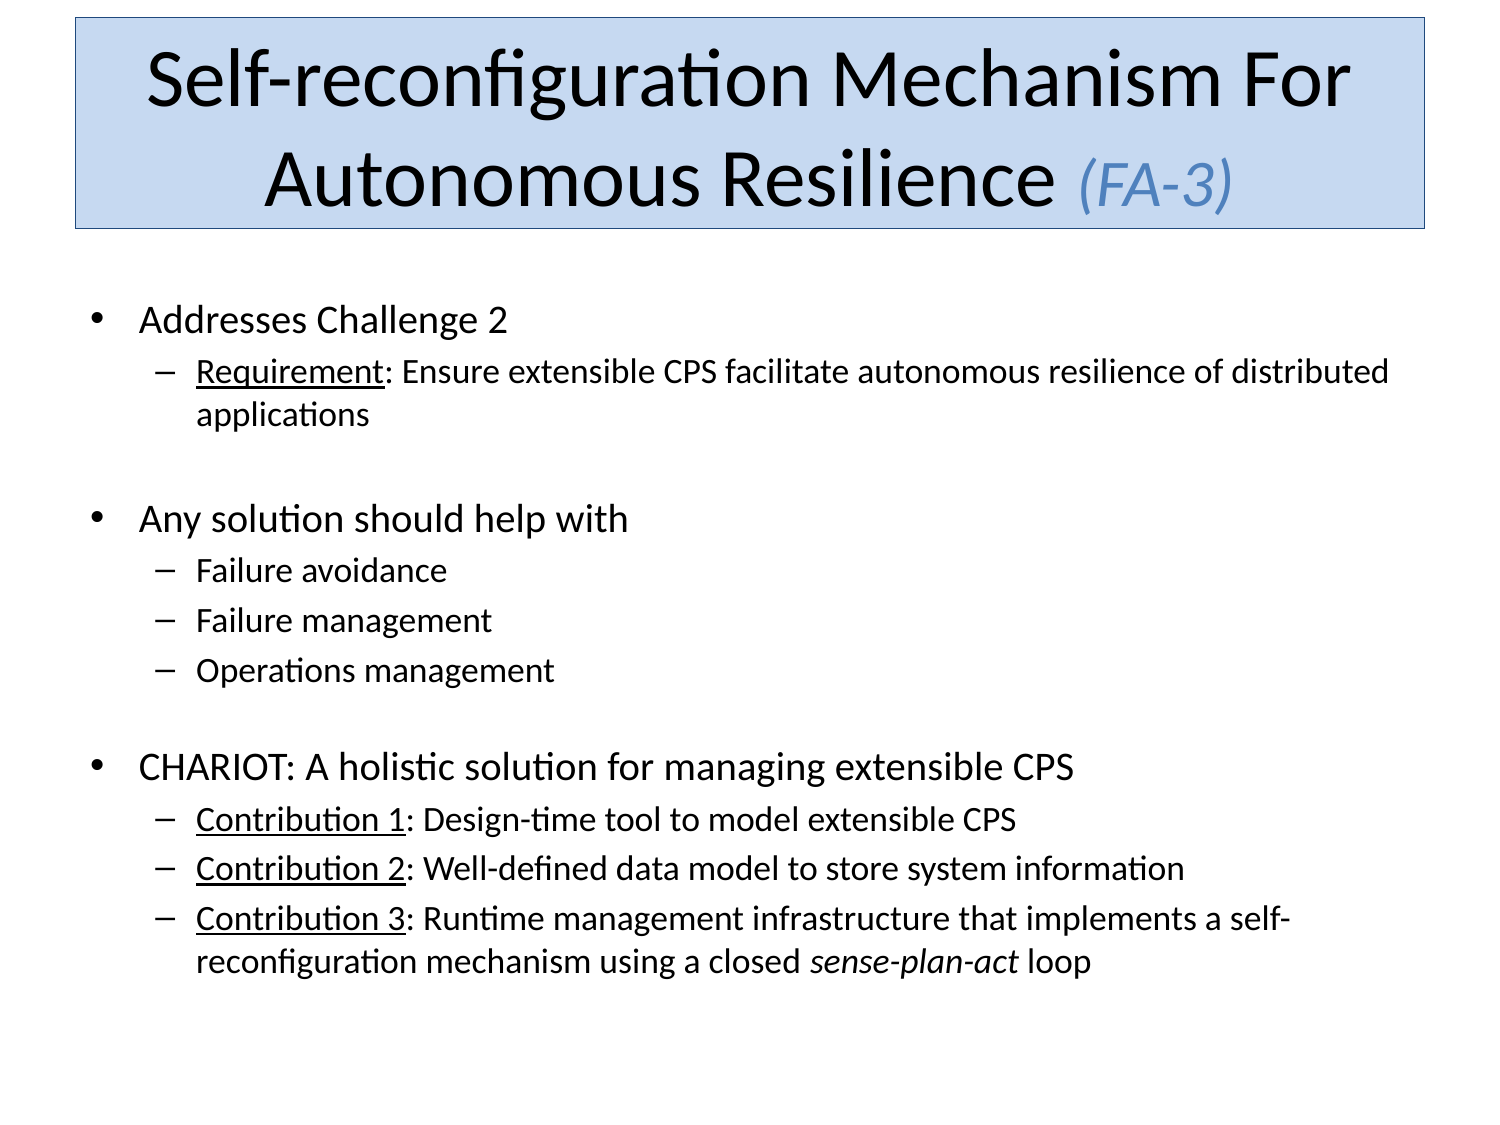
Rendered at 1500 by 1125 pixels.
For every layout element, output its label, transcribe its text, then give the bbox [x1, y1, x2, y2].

list Addresses Challenge 2 Requirement: Ensure extensible CPS facilitate autonomous resilience of distributed applications Any solution should help with Failure avoidance Failure management Operations management CHARIOT: A holistic solution for managing extensible CPS Contribution 1: Design-time tool to model extensible CPS Contribution 2: Well-defined data model to store system information Contribution 3: Runtime management infrastructure that implements a self-reconfiguration mechanism using a closed sense-plan-act loop [75, 285, 1425, 994]
title Self-reconfiguration Mechanism For Autonomous Resilience (FA-3) [75, 17, 1425, 229]
